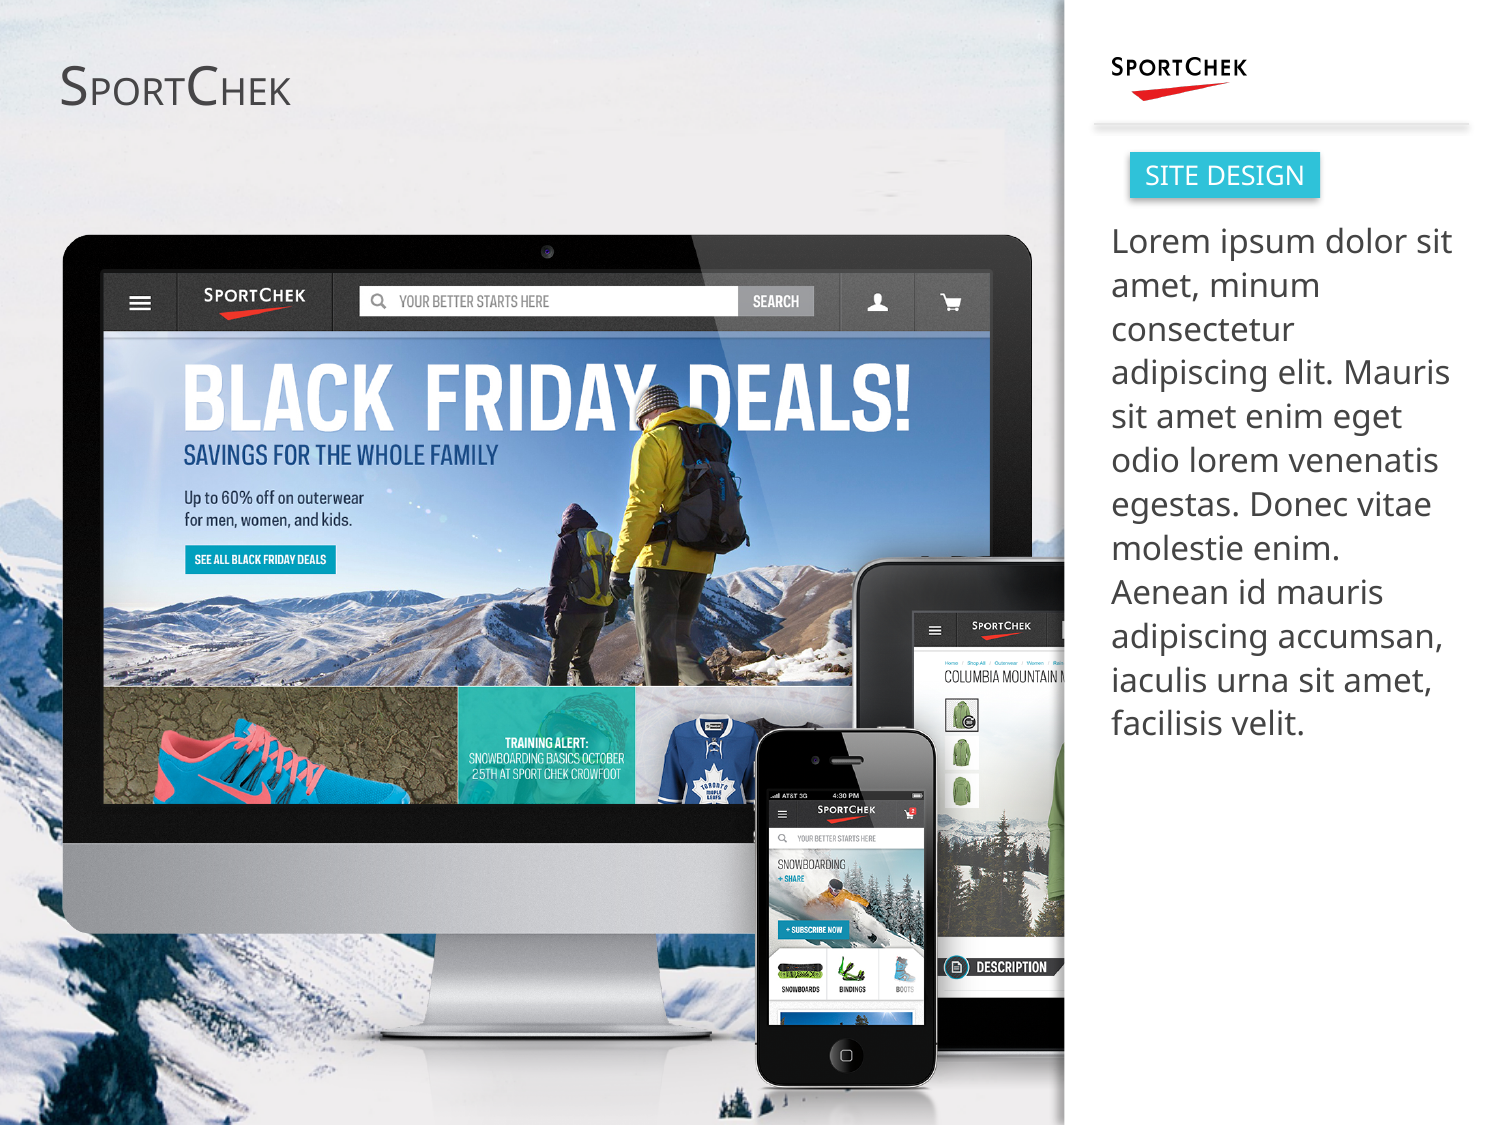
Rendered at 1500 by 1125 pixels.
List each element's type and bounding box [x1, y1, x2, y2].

text_box [1064, 0, 1500, 1125]
picture [0, 0, 1064, 1125]
